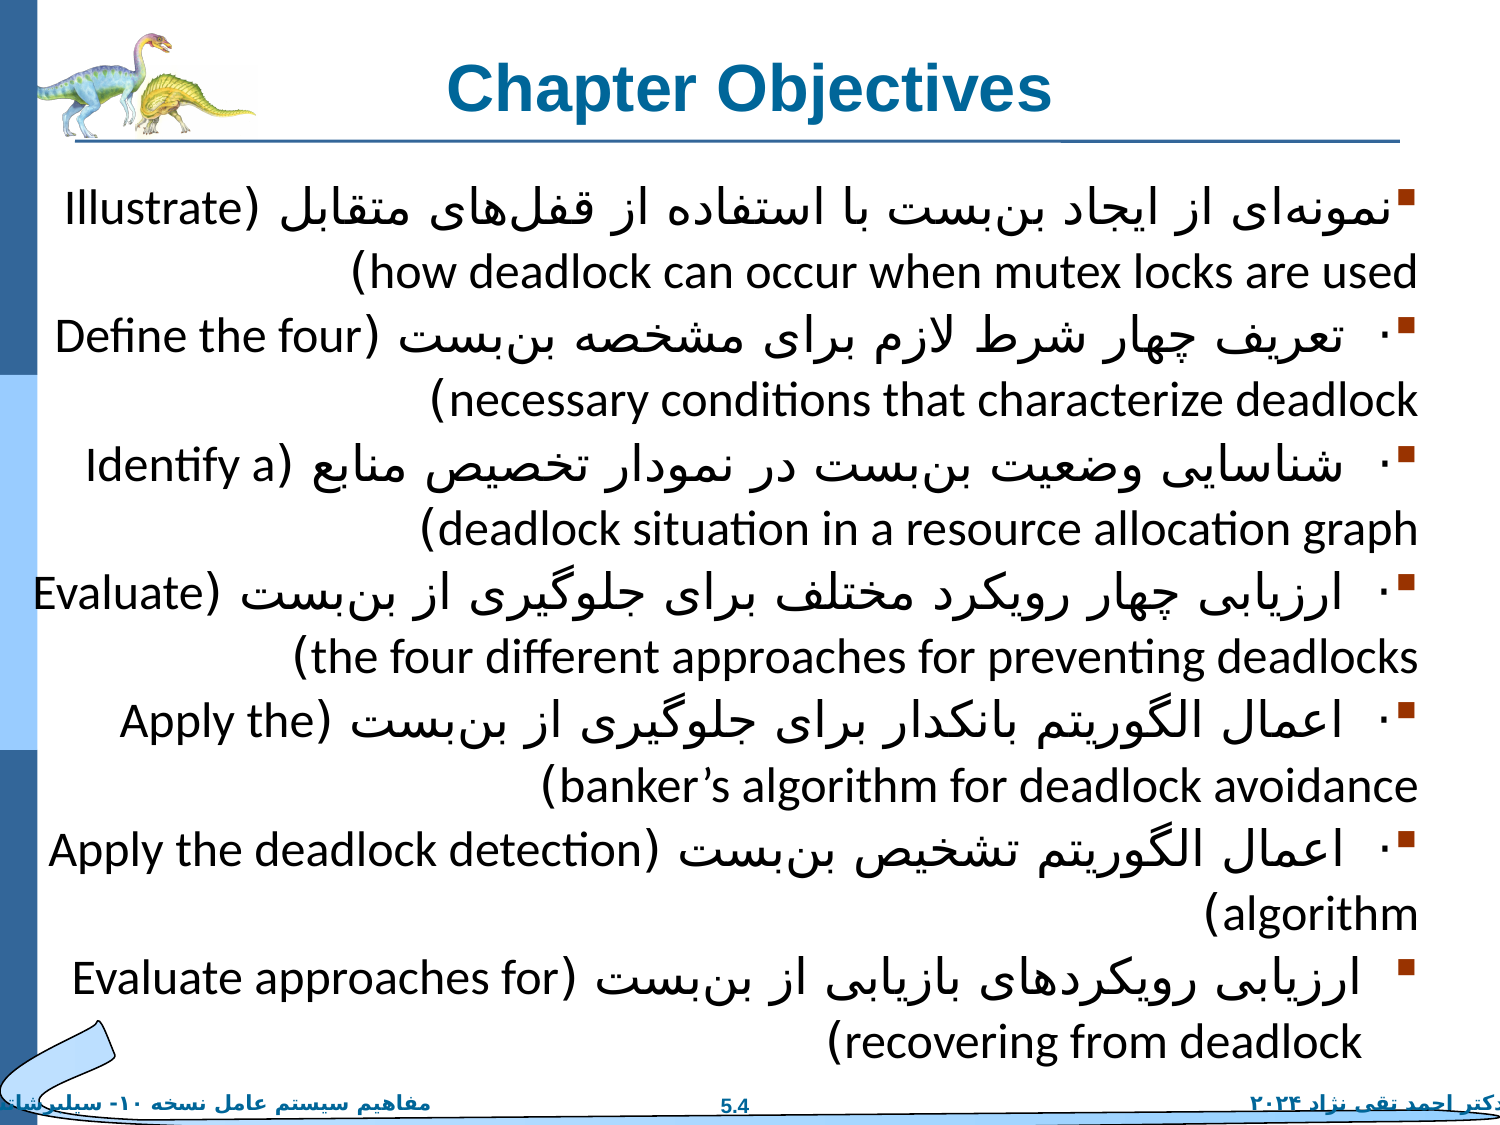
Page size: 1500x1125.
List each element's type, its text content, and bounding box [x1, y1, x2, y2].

title Chapter Objectives [75, 37, 1425, 133]
picture [38, 20, 258, 151]
list نمونه‌ای از ایجاد بن‌بست با استفاده از قفل‌های متقابل (Illustrate how deadlock can occur when mutex locks are used) · تعریف چهار شرط لازم برای مشخصه بن‌بست (Define the four necessary conditions that characterize deadlock) · شناسایی وضعیت بن‌بست در نمودار تخصیص منابع (Identify a deadlock situation in a resource allocation graph) · ارزیابی چهار رویکرد مختلف برای جلوگیری از بن‌بست (Evaluate the four different approaches for preventing deadlocks) · اعمال الگوریتم بانکدار برای جلوگیری از بن‌بست (Apply the banker’s algorithm for deadlock avoidance) · اعمال الگوریتم تشخیص بن‌بست (Apply the deadlock detection algorithm) ارزیابی رویکردهای بازیابی از بن‌بست (Evaluate approaches for recovering from deadlock) [0, 162, 1435, 1088]
